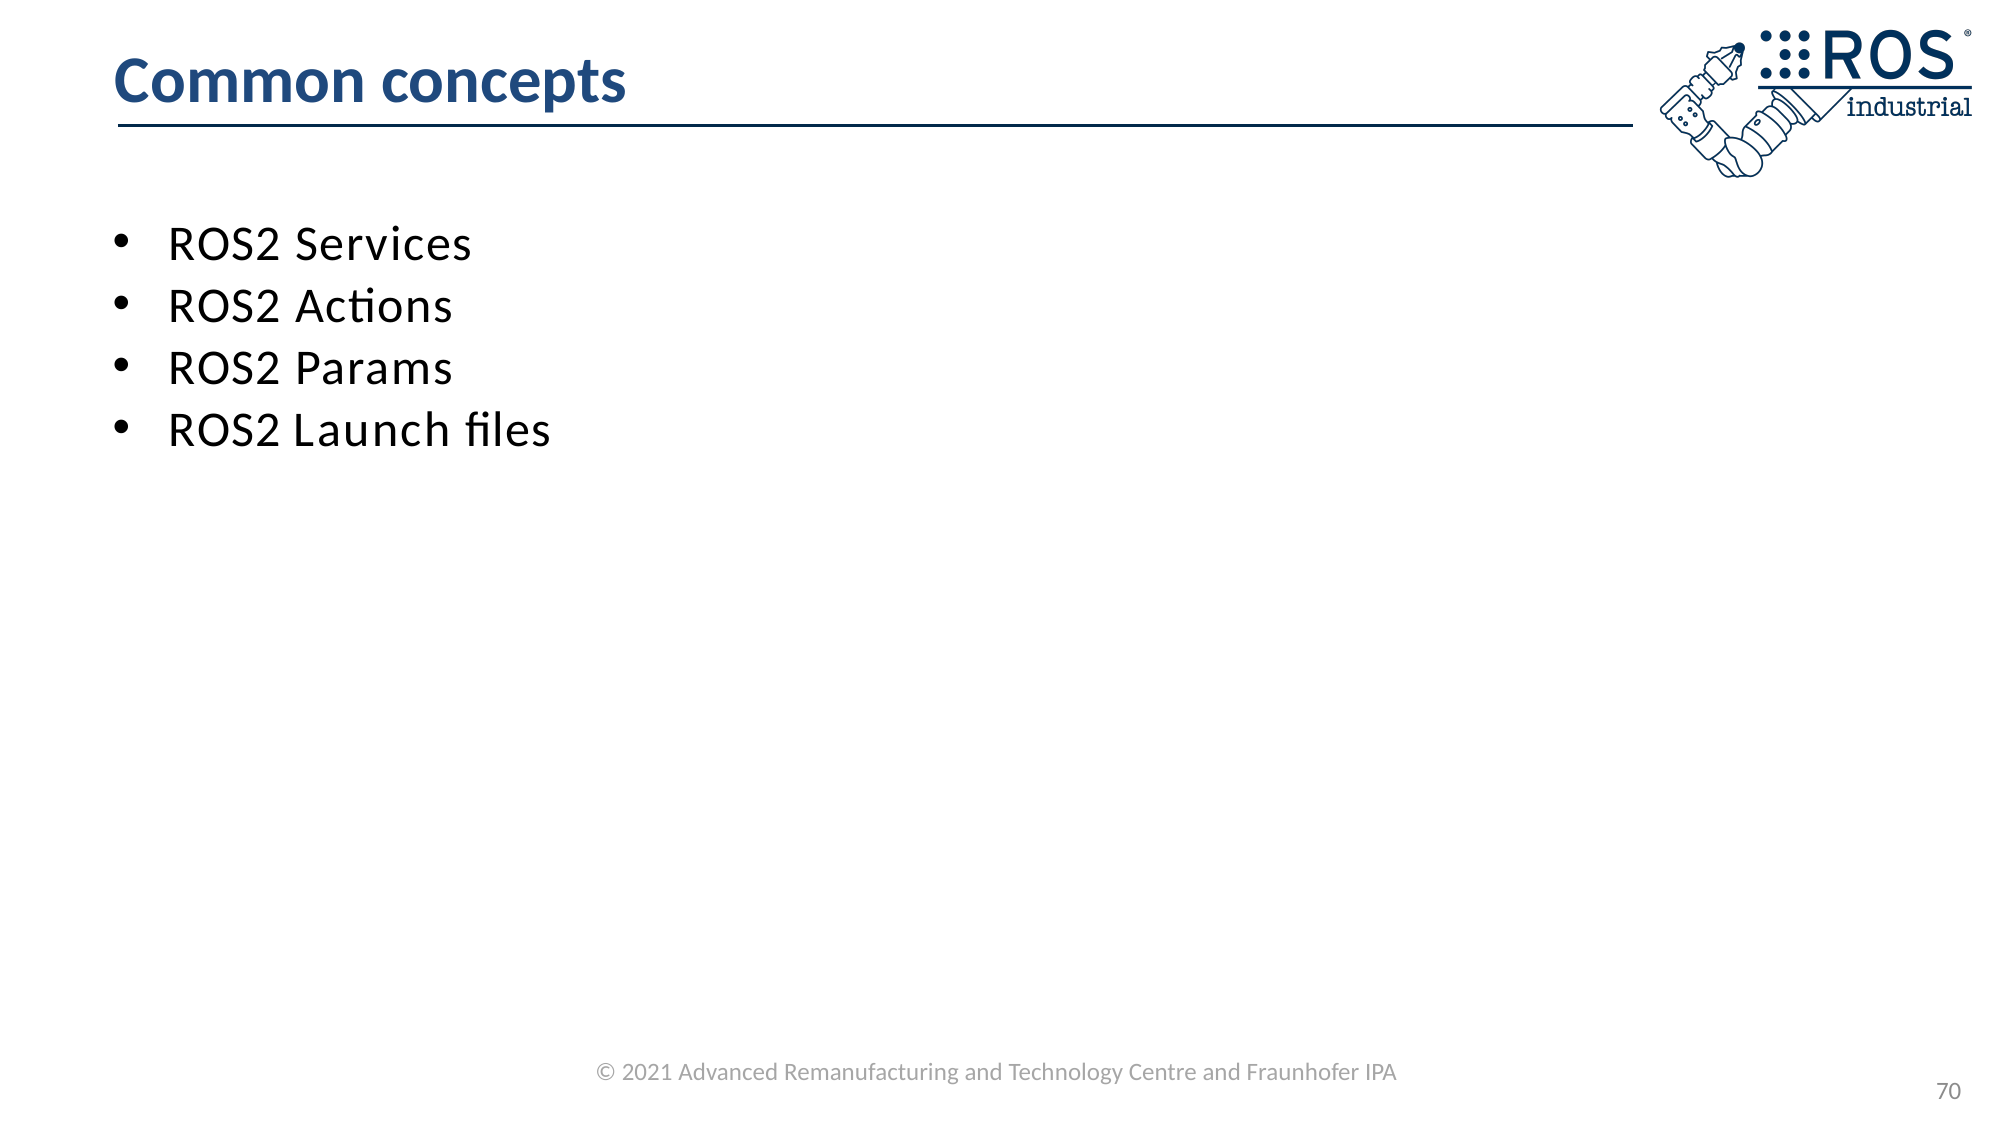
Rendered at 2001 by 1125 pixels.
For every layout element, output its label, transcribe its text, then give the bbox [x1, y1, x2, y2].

slide_number 70 [1879, 1070, 1977, 1108]
title Common concepts [99, 25, 1634, 126]
text_box ROS2 Services ROS2 Actions ROS2 Params ROS2 Launch files [110, 207, 732, 457]
picture [1657, 0, 1977, 213]
